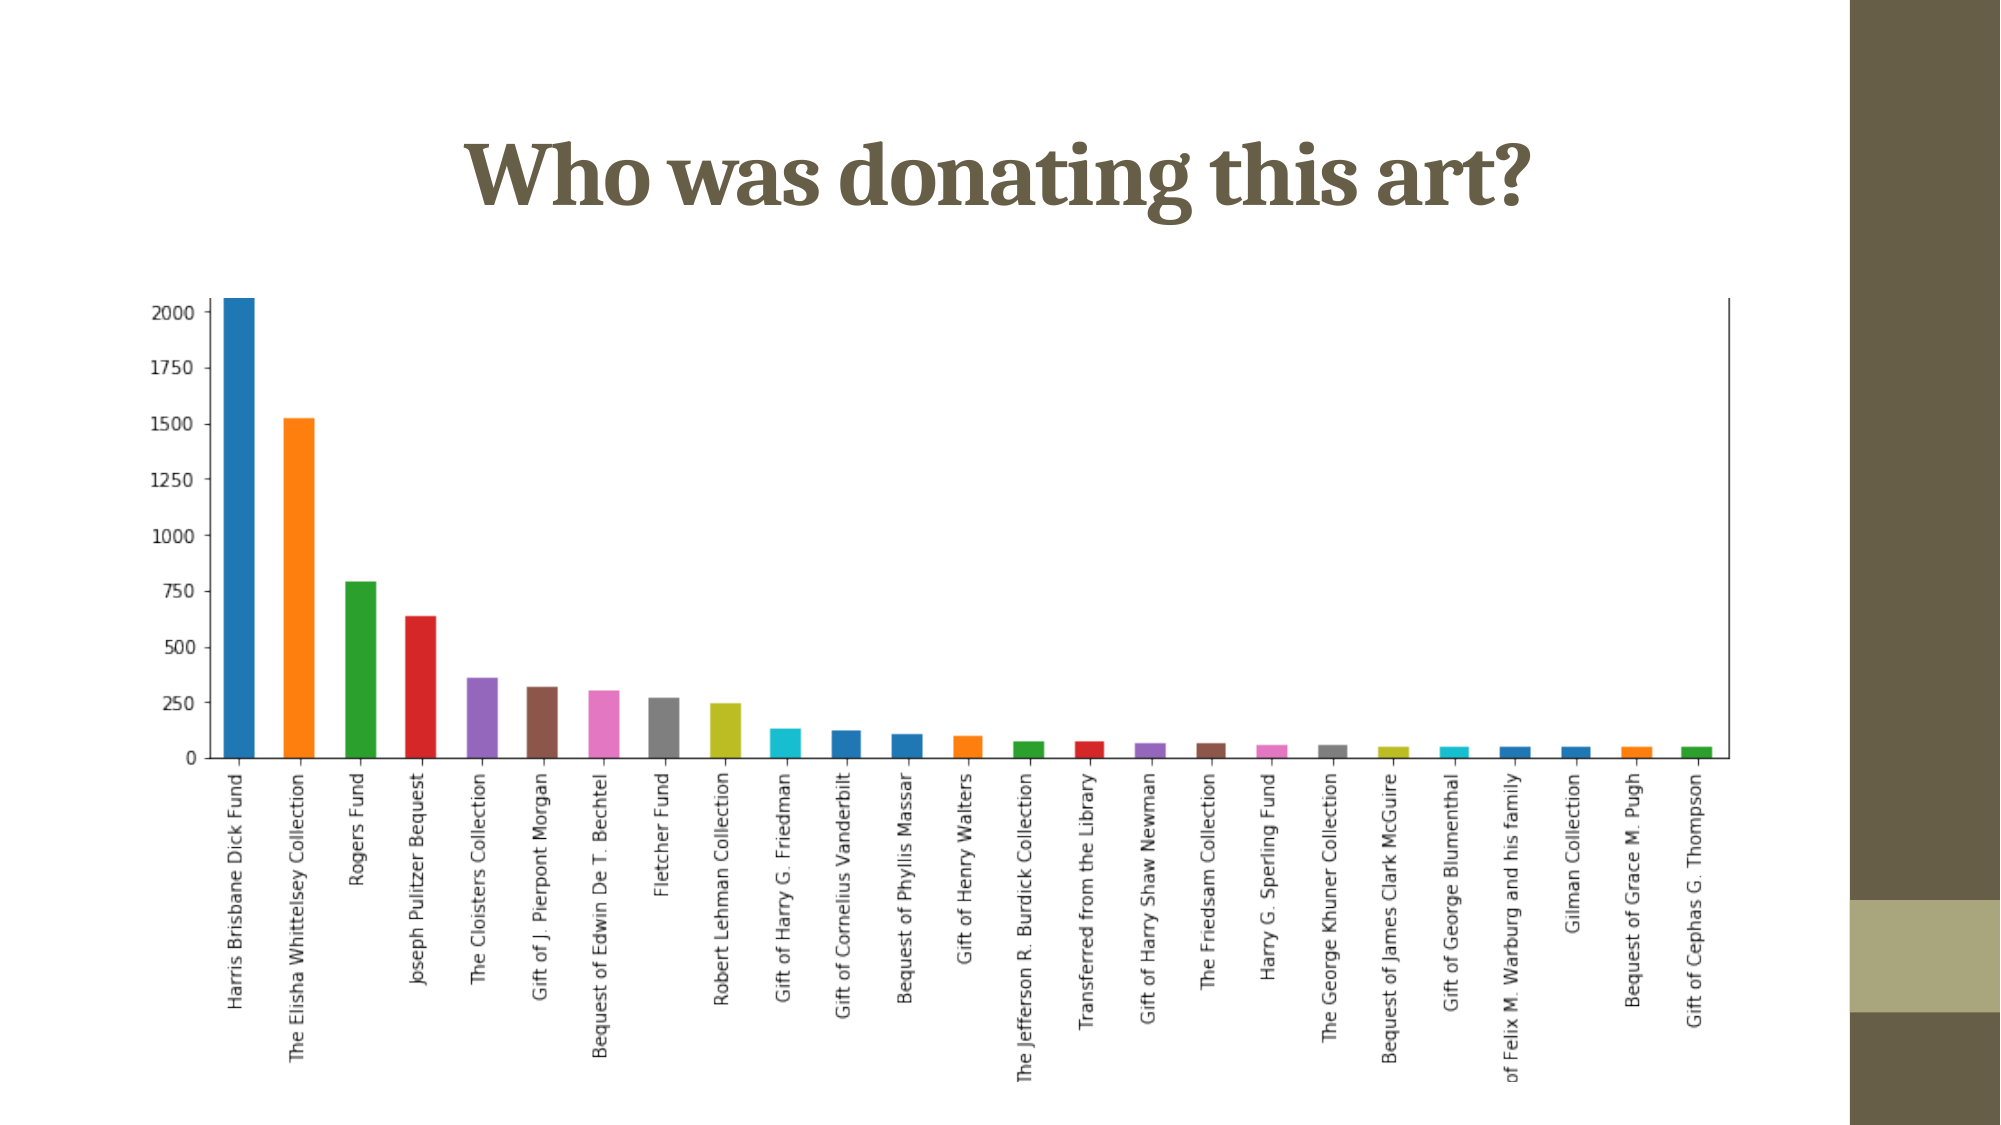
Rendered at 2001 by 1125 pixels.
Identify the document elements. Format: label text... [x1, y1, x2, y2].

title Who was donating this art? [137, 59, 1863, 278]
picture [136, 297, 1748, 1082]
